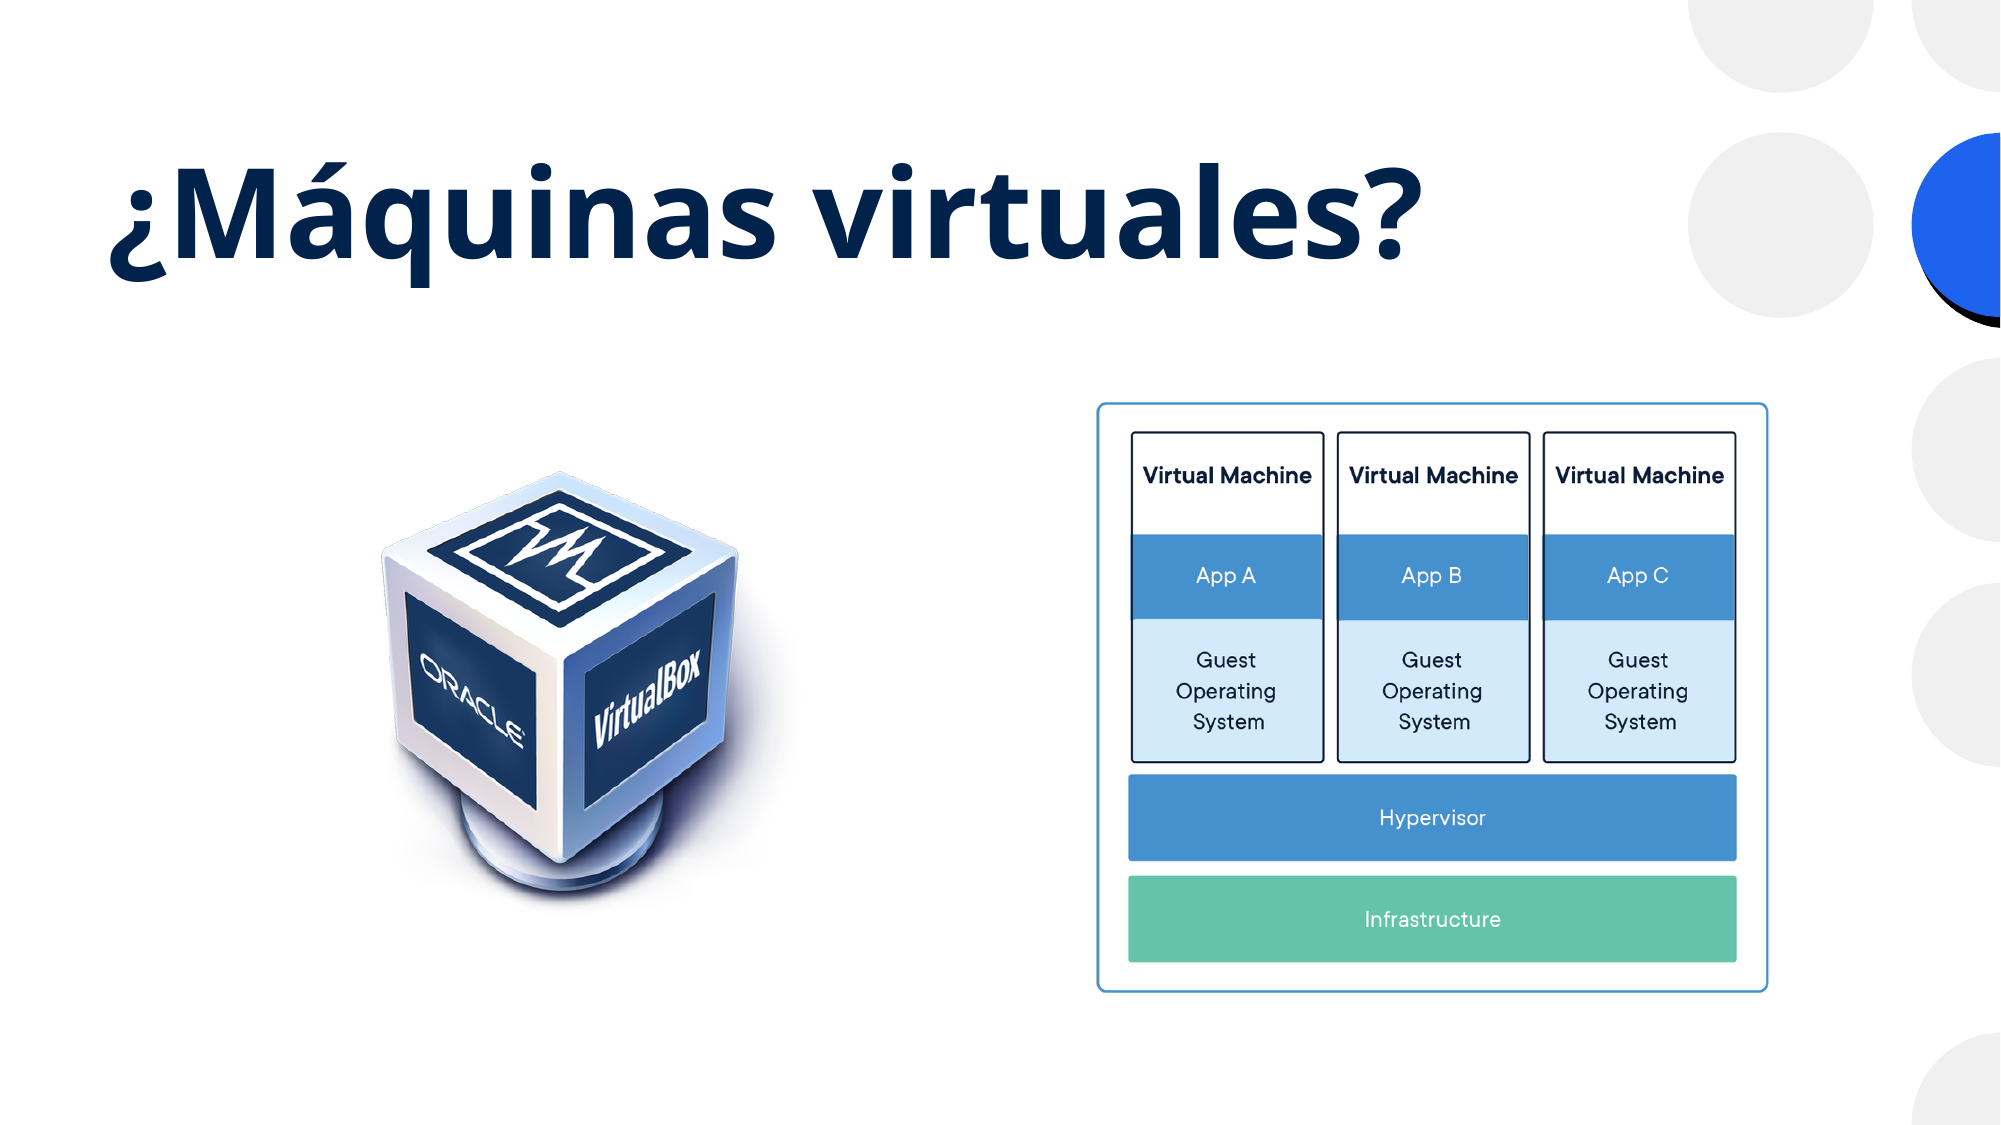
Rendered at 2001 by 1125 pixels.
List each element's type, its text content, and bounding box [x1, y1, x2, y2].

picture [1079, 397, 1790, 999]
picture [363, 468, 823, 928]
title ¿Máquinas virtuales? [92, 126, 1717, 338]
